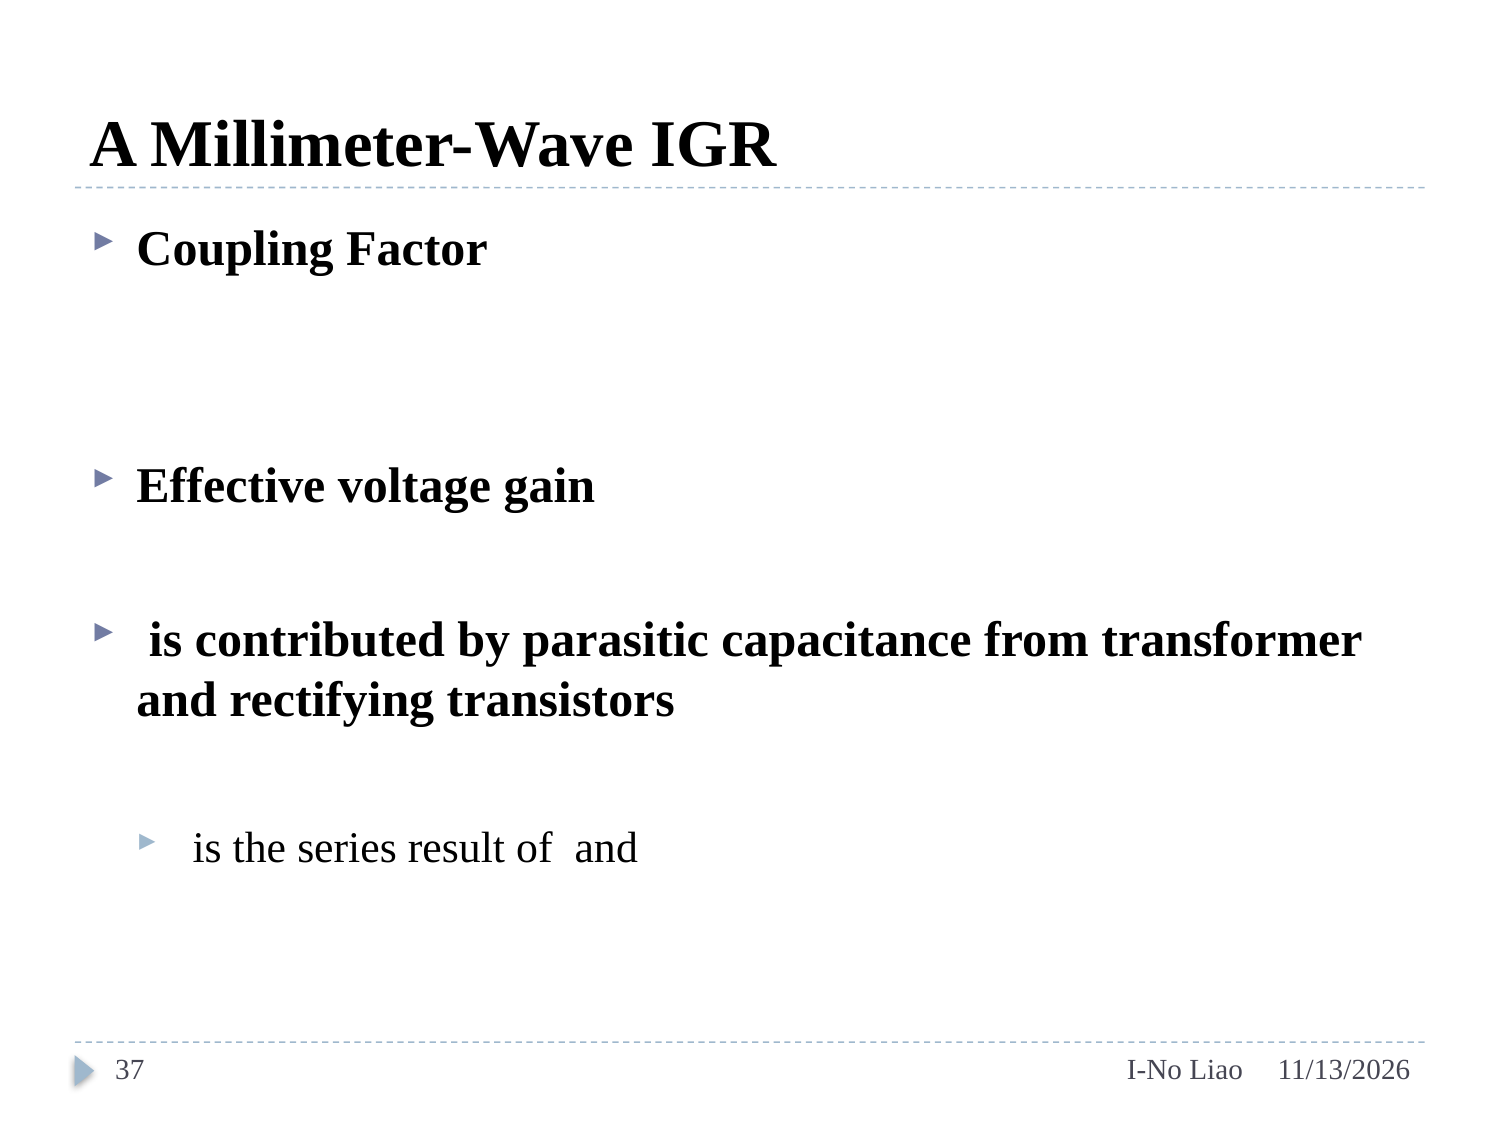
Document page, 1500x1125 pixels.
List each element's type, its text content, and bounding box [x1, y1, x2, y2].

slide_number 37 [100, 1042, 426, 1103]
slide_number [1258, 1042, 1426, 1103]
title A Millimeter-Wave IGR [75, 24, 1425, 188]
footer I-No Liao [682, 1042, 1258, 1103]
